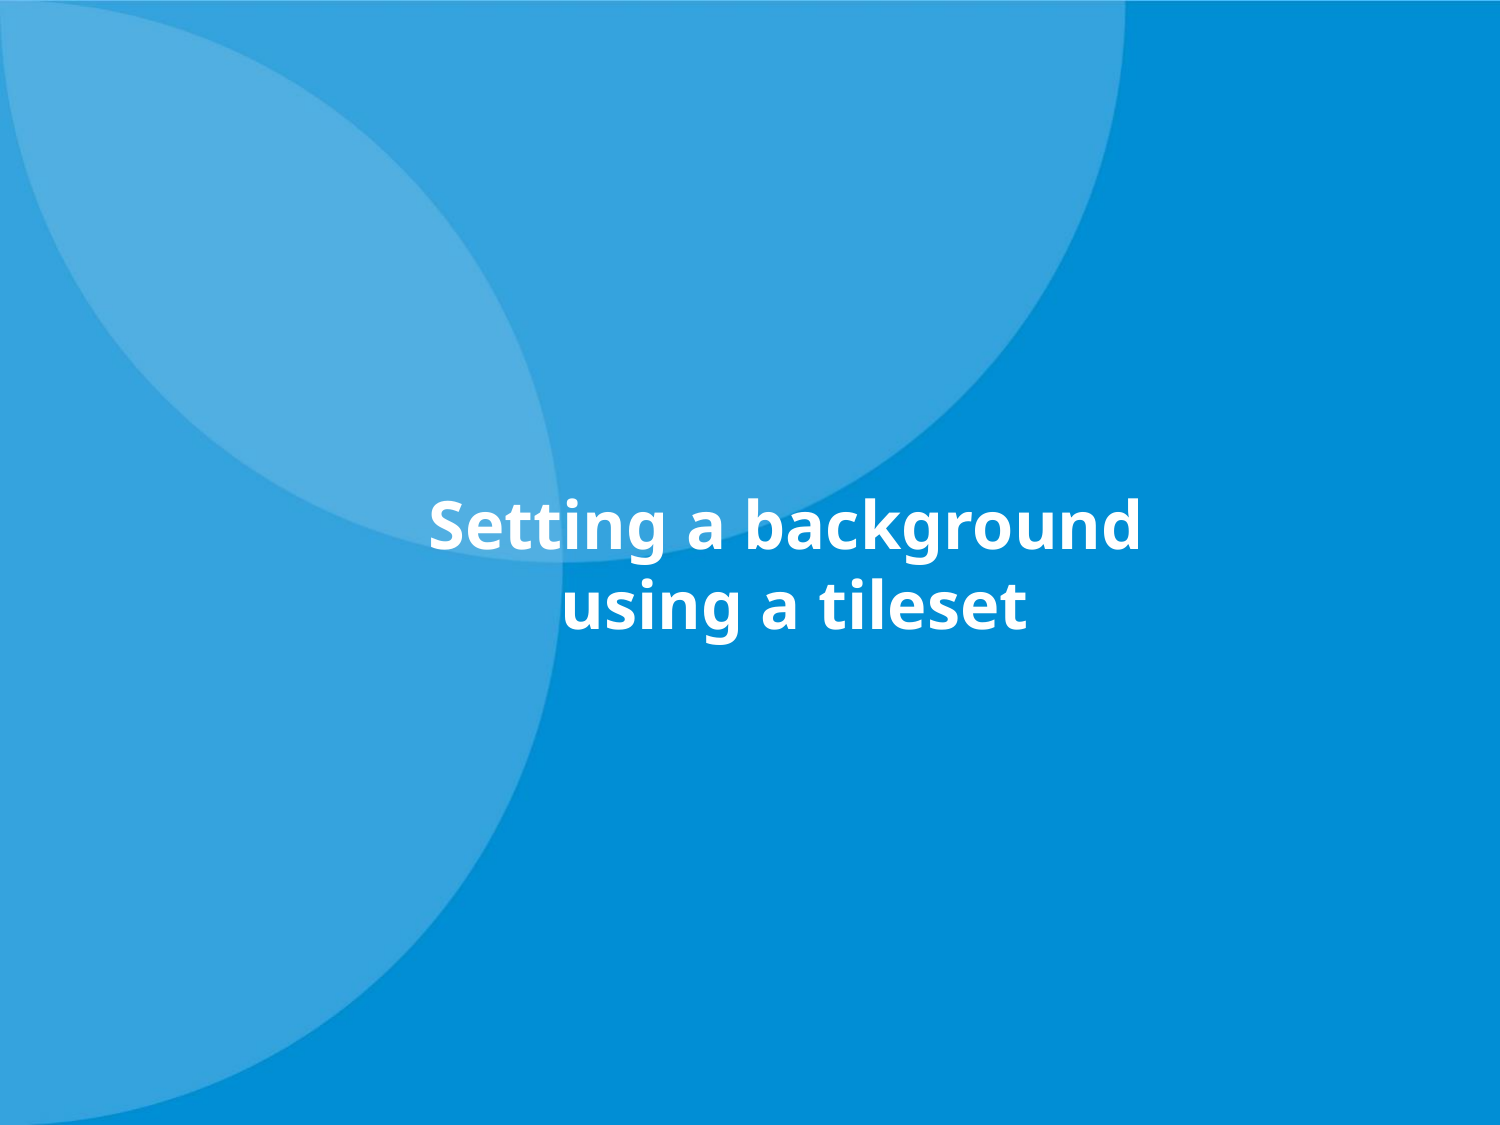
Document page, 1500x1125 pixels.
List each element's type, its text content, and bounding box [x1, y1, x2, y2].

picture [0, 0, 1127, 1125]
title Setting a background using a tileset [215, 469, 1375, 657]
